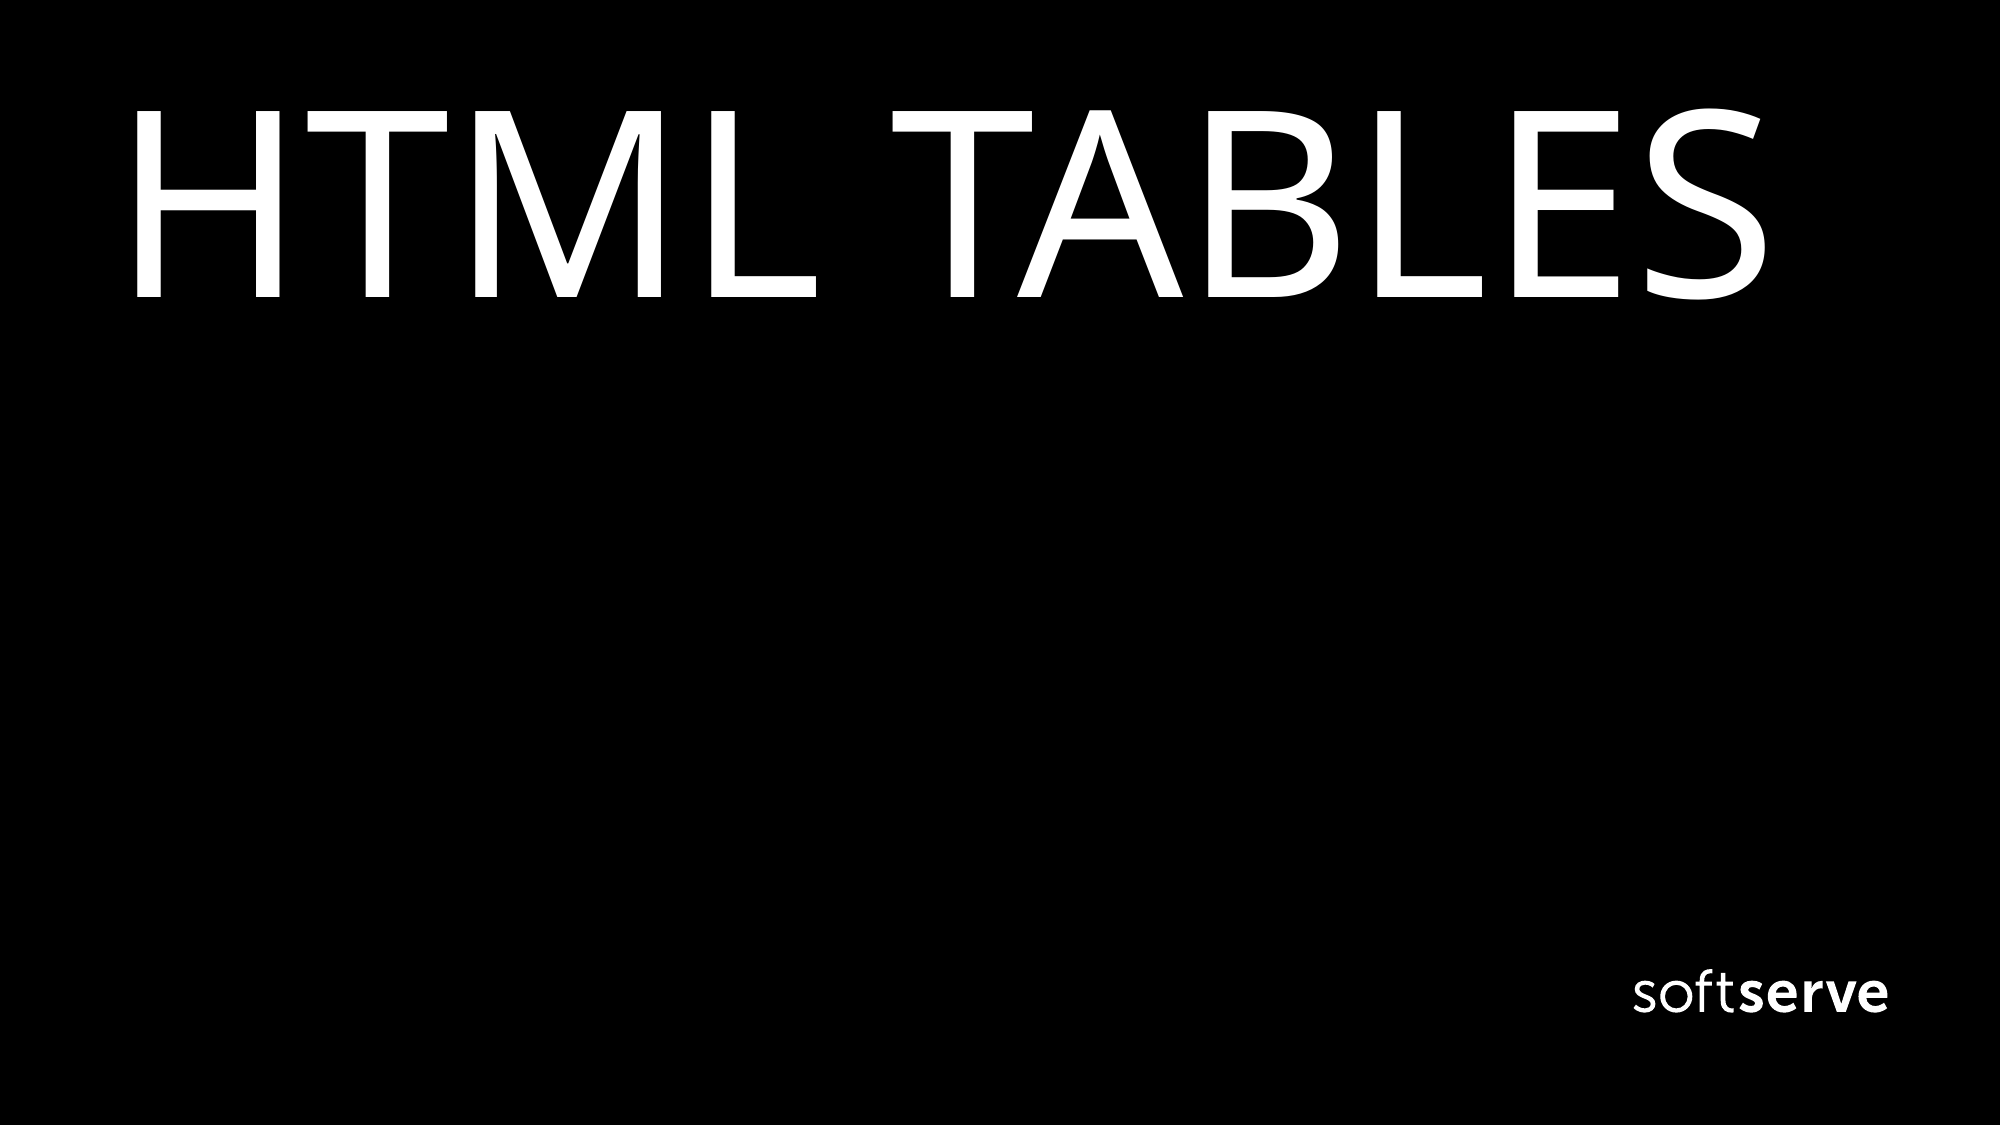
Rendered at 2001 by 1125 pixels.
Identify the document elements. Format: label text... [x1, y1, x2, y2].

title HTML TABLES [112, 112, 1888, 900]
